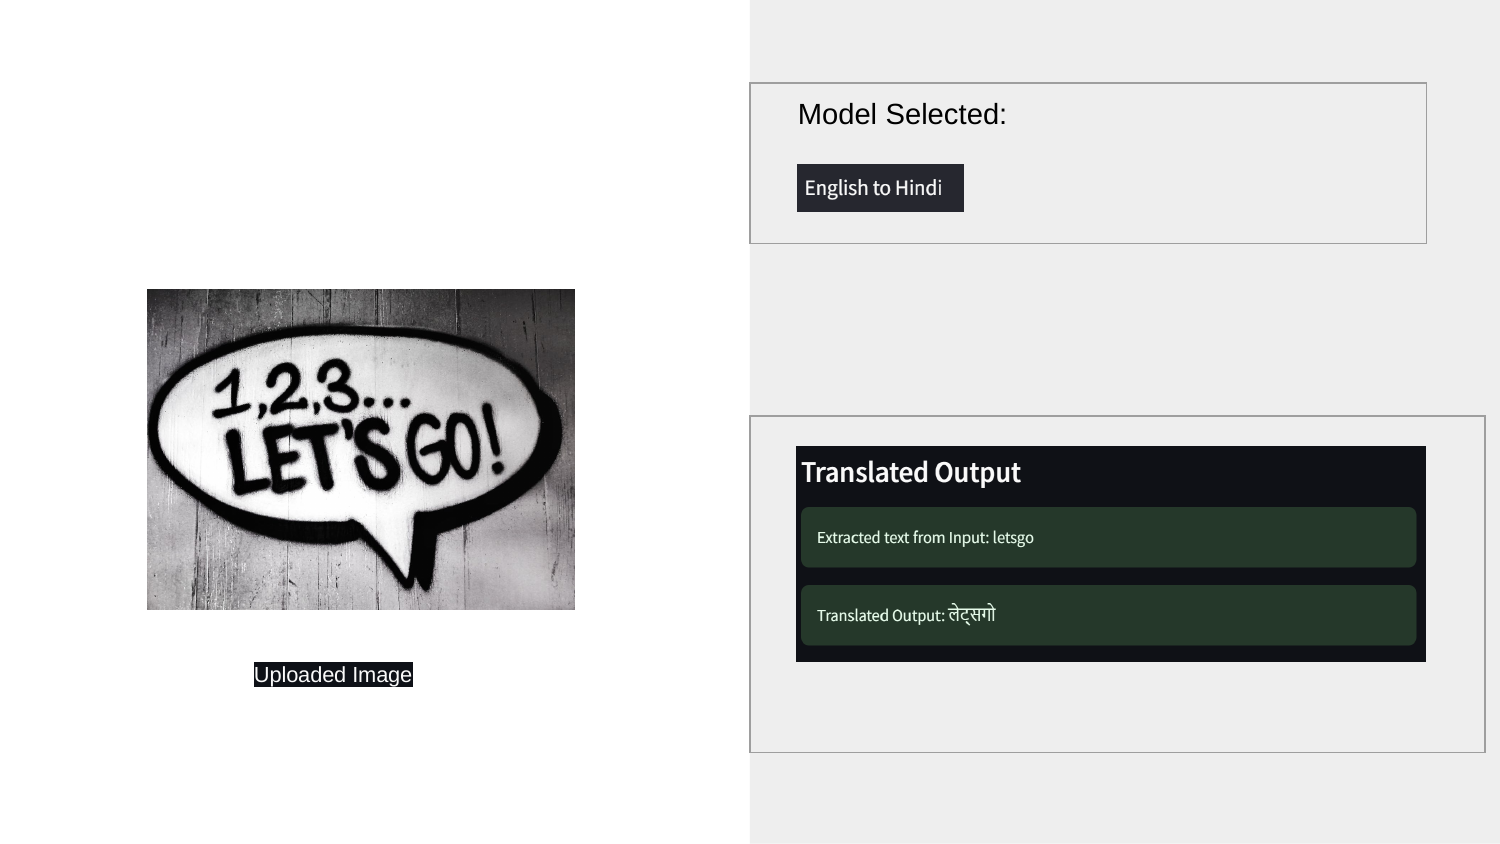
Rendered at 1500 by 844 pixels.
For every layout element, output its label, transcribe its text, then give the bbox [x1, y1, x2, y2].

table_header Model Selected: [751, 84, 1426, 243]
picture [147, 289, 575, 611]
table_header [751, 417, 1484, 752]
picture [797, 164, 964, 212]
text_box Uploaded Image [239, 645, 456, 693]
picture [795, 445, 1426, 662]
